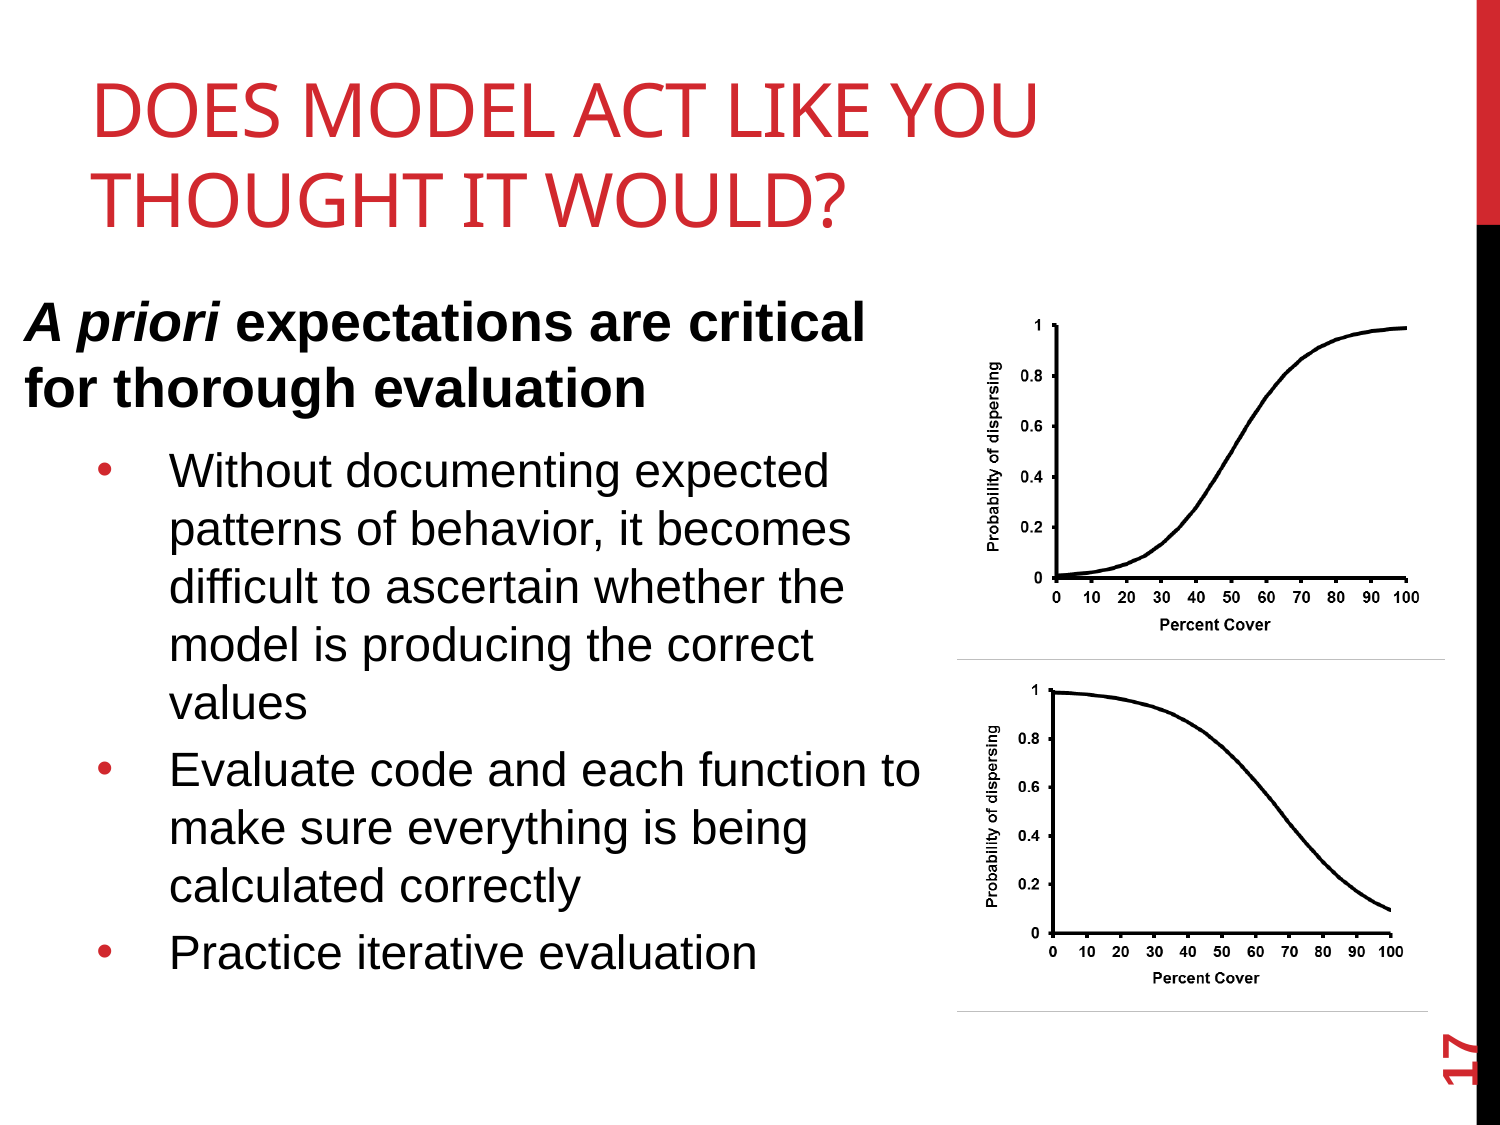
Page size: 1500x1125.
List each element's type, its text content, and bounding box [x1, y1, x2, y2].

slide_number 17 [1427, 887, 1488, 1104]
title Does model act like you thought it would? [75, 25, 1263, 250]
picture [956, 293, 1446, 1013]
list A priori expectations are critical for thorough evaluation Without documenting expected patterns of behavior, it becomes difficult to ascertain whether the model is producing the correct values Evaluate code and each function to make sure everything is being calculated correctly Practice iterative evaluation [9, 277, 944, 996]
